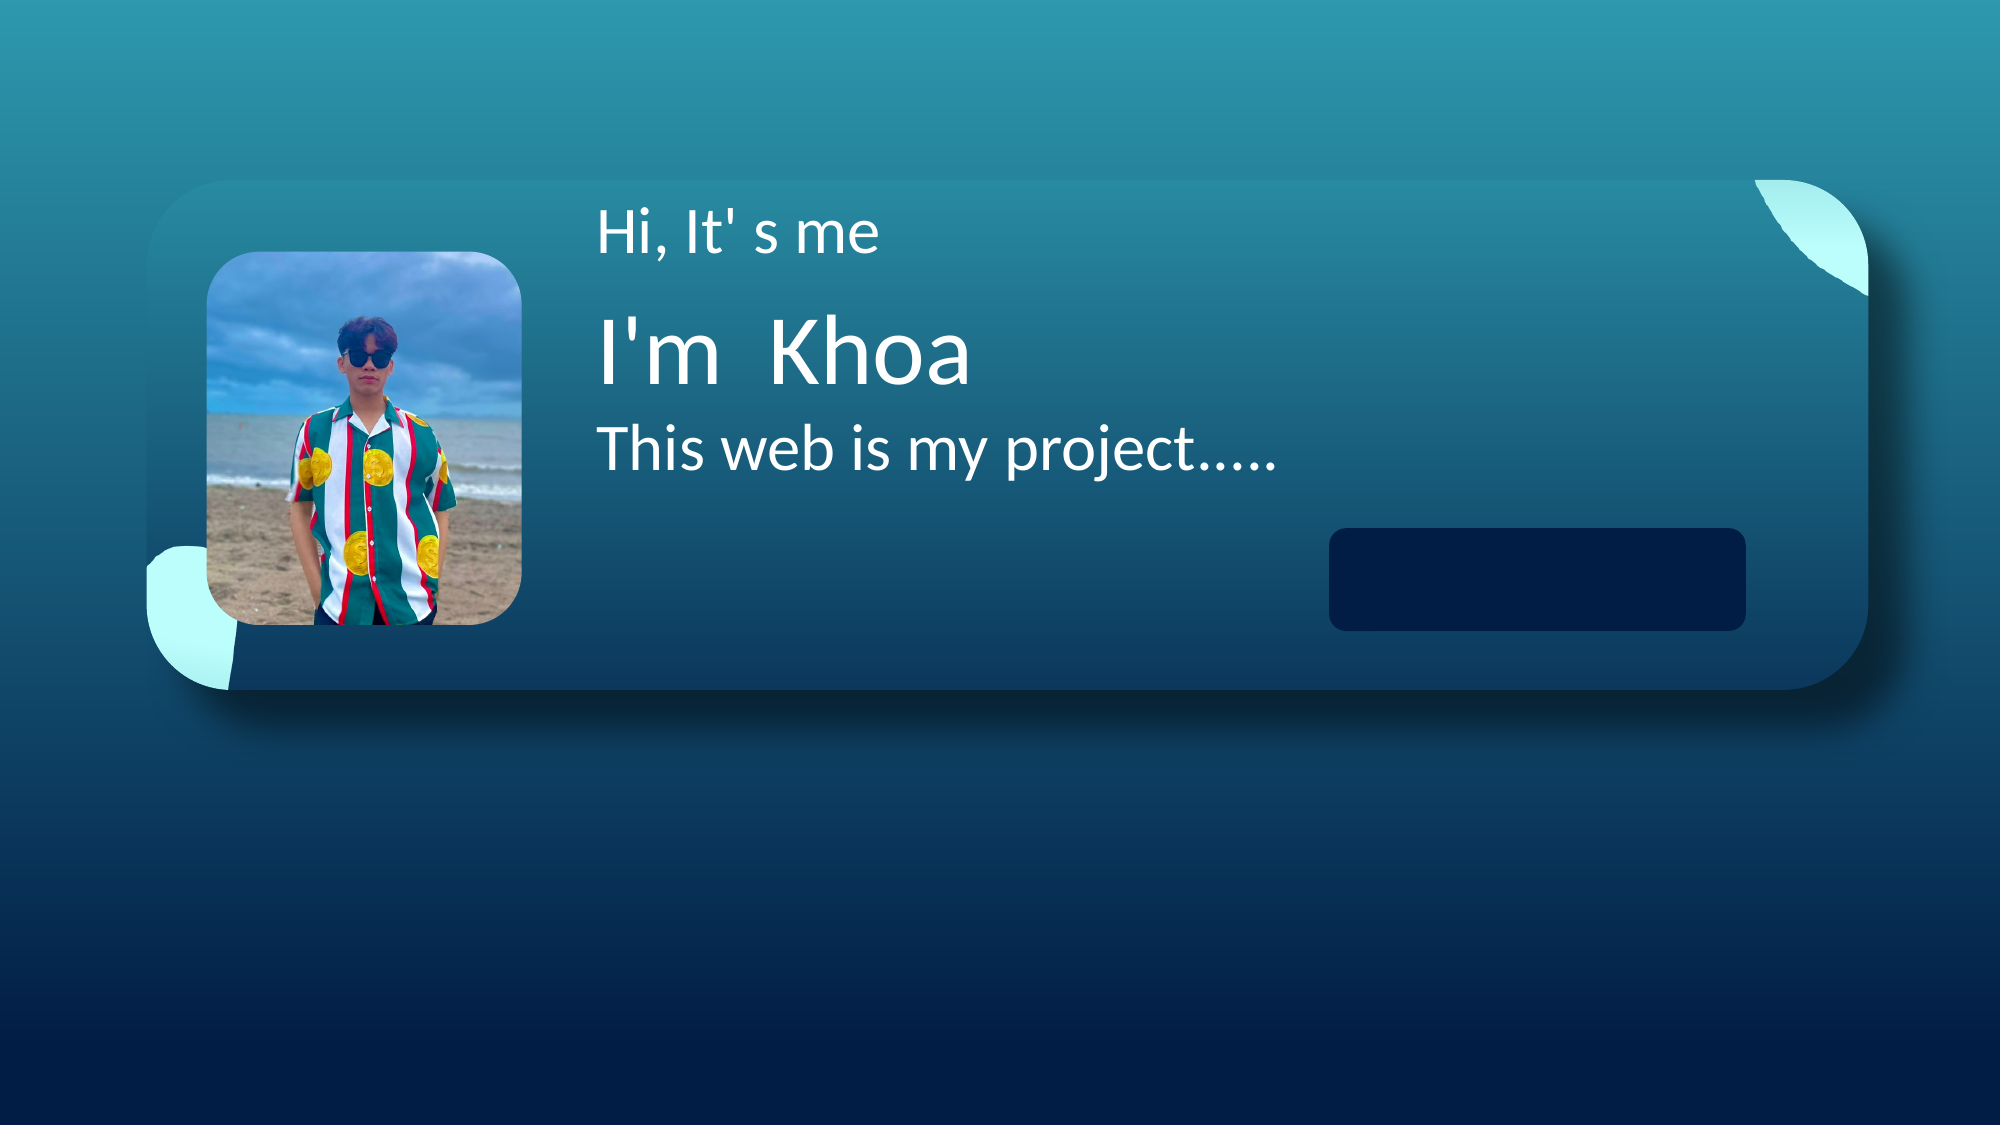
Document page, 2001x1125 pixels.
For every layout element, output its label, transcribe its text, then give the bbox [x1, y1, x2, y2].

text_box [1328, 527, 1747, 633]
text_box [205, 250, 523, 627]
text_box I'm Khoa This web is my project..... [581, 276, 1820, 492]
text_box [145, 178, 1870, 691]
text_box Hi, It' s me [581, 179, 925, 275]
